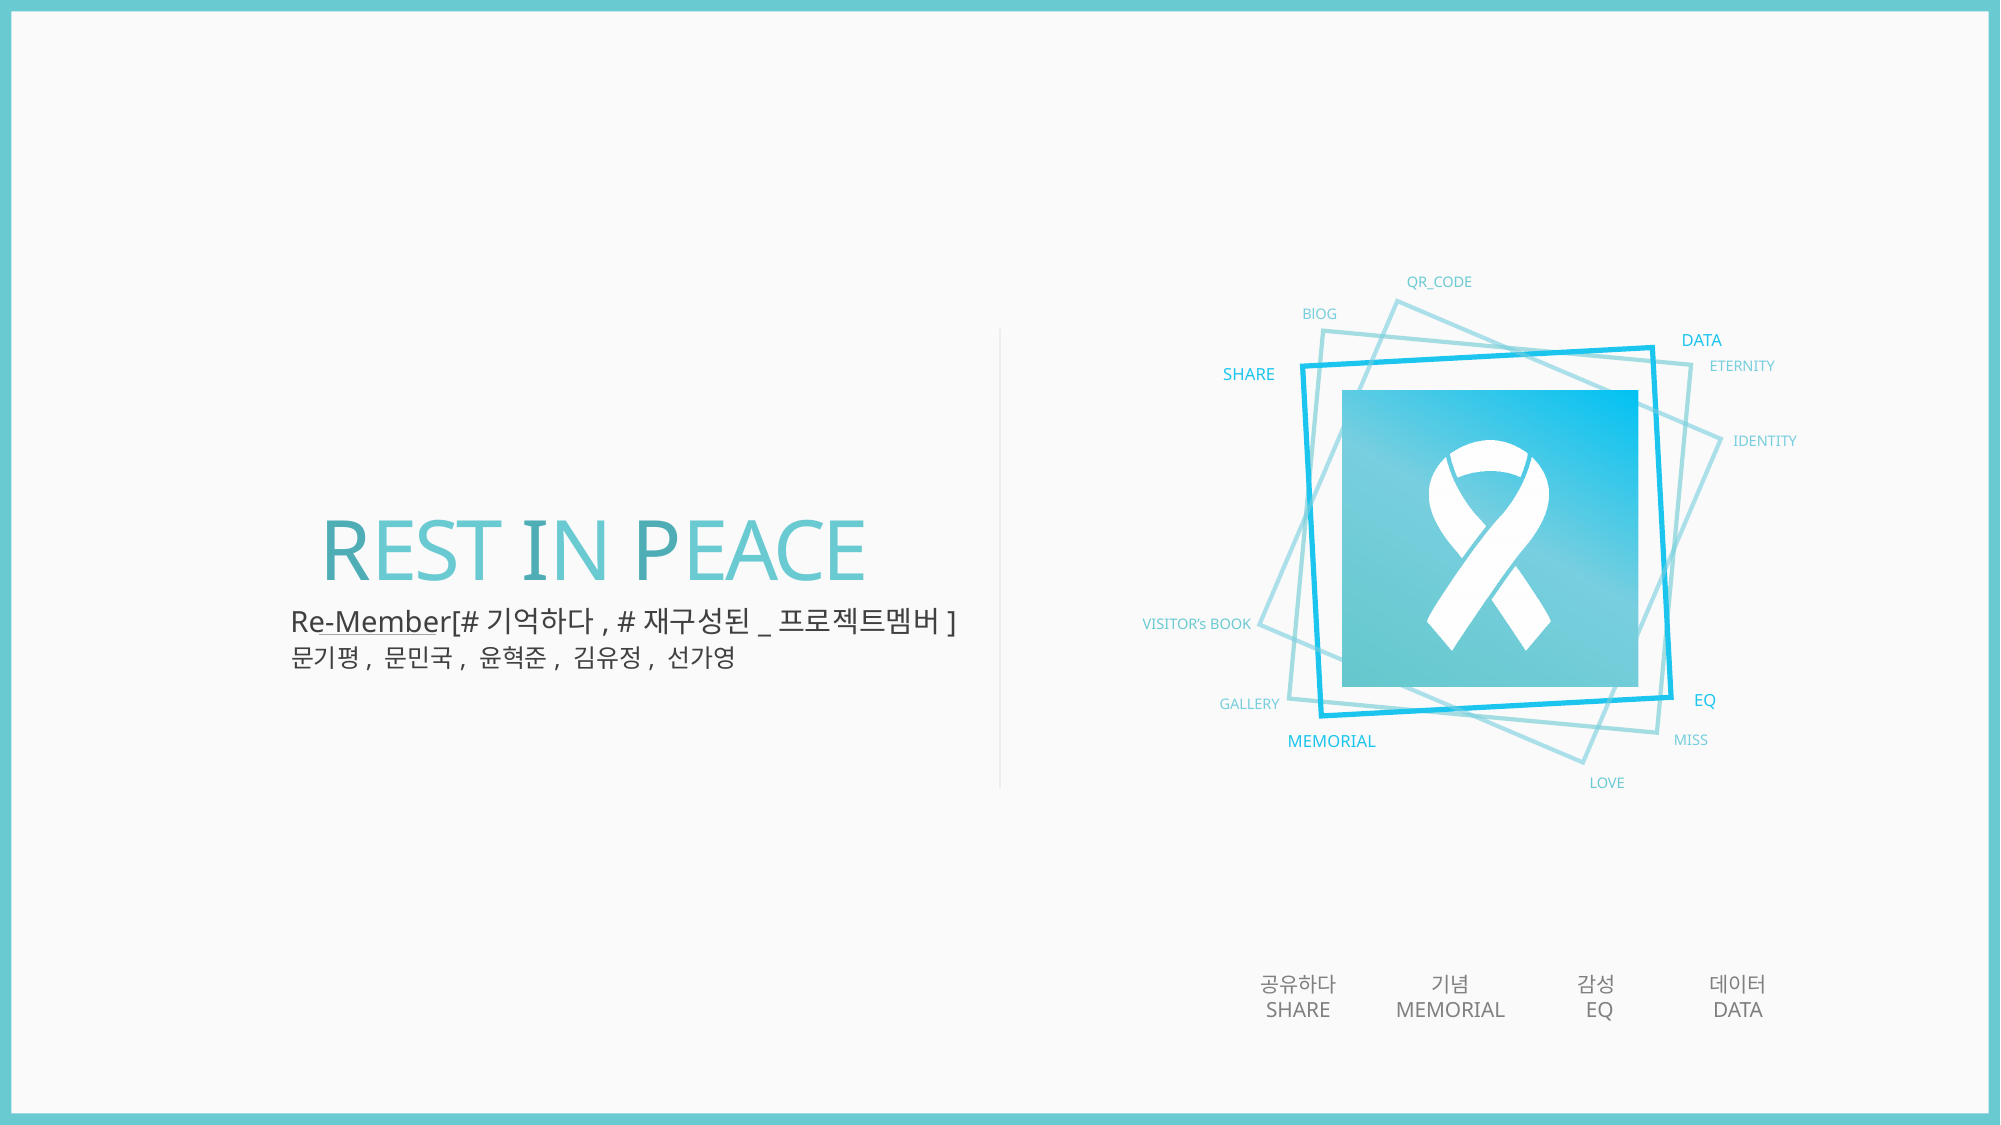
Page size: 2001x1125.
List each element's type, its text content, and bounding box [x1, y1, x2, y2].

text_box SHARE [1208, 356, 1291, 392]
text_box [1599, 699, 1662, 734]
text_box 공유하다 SHARE [1245, 964, 1352, 1029]
text_box BlOG [1287, 297, 1353, 330]
text_box [1611, 573, 1673, 702]
text_box [1666, 552, 1675, 620]
text_box [1639, 402, 1718, 634]
text_box [1405, 688, 1616, 764]
text_box VISITOR’s BOOK [1127, 607, 1267, 641]
text_box MISS [1659, 723, 1724, 757]
text_box LOVE [1574, 766, 1640, 817]
text_box GALLERY [1204, 687, 1295, 720]
text_box [0, 0, 2000, 1125]
text_box [1422, 710, 1471, 717]
text_box QR_CODE [1391, 265, 1487, 298]
text_box [1358, 299, 1609, 390]
picture [1341, 390, 1639, 688]
text_box EQ [1679, 682, 1732, 718]
text_box IDENTITY [1718, 424, 1812, 457]
text_box 감성 EQ [1563, 964, 1637, 1029]
text_box 기념 MEMORIAL [1352, 964, 1558, 1029]
text_box MEMORIAL [1272, 723, 1392, 759]
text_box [302, 596, 944, 681]
text_box [1318, 330, 1381, 364]
text_box ETERNITY [1694, 349, 1790, 382]
text_box [1525, 346, 1657, 410]
text_box REST IN PEACE [312, 490, 877, 596]
text_box DATA [1666, 321, 1738, 357]
text_box [1289, 641, 1319, 703]
text_box [1508, 346, 1554, 353]
text_box [1301, 361, 1370, 505]
text_box [1316, 651, 1454, 718]
text_box [1655, 360, 1693, 422]
text_box [1265, 430, 1341, 661]
text_box 데이터 DATA [1679, 964, 1797, 1029]
